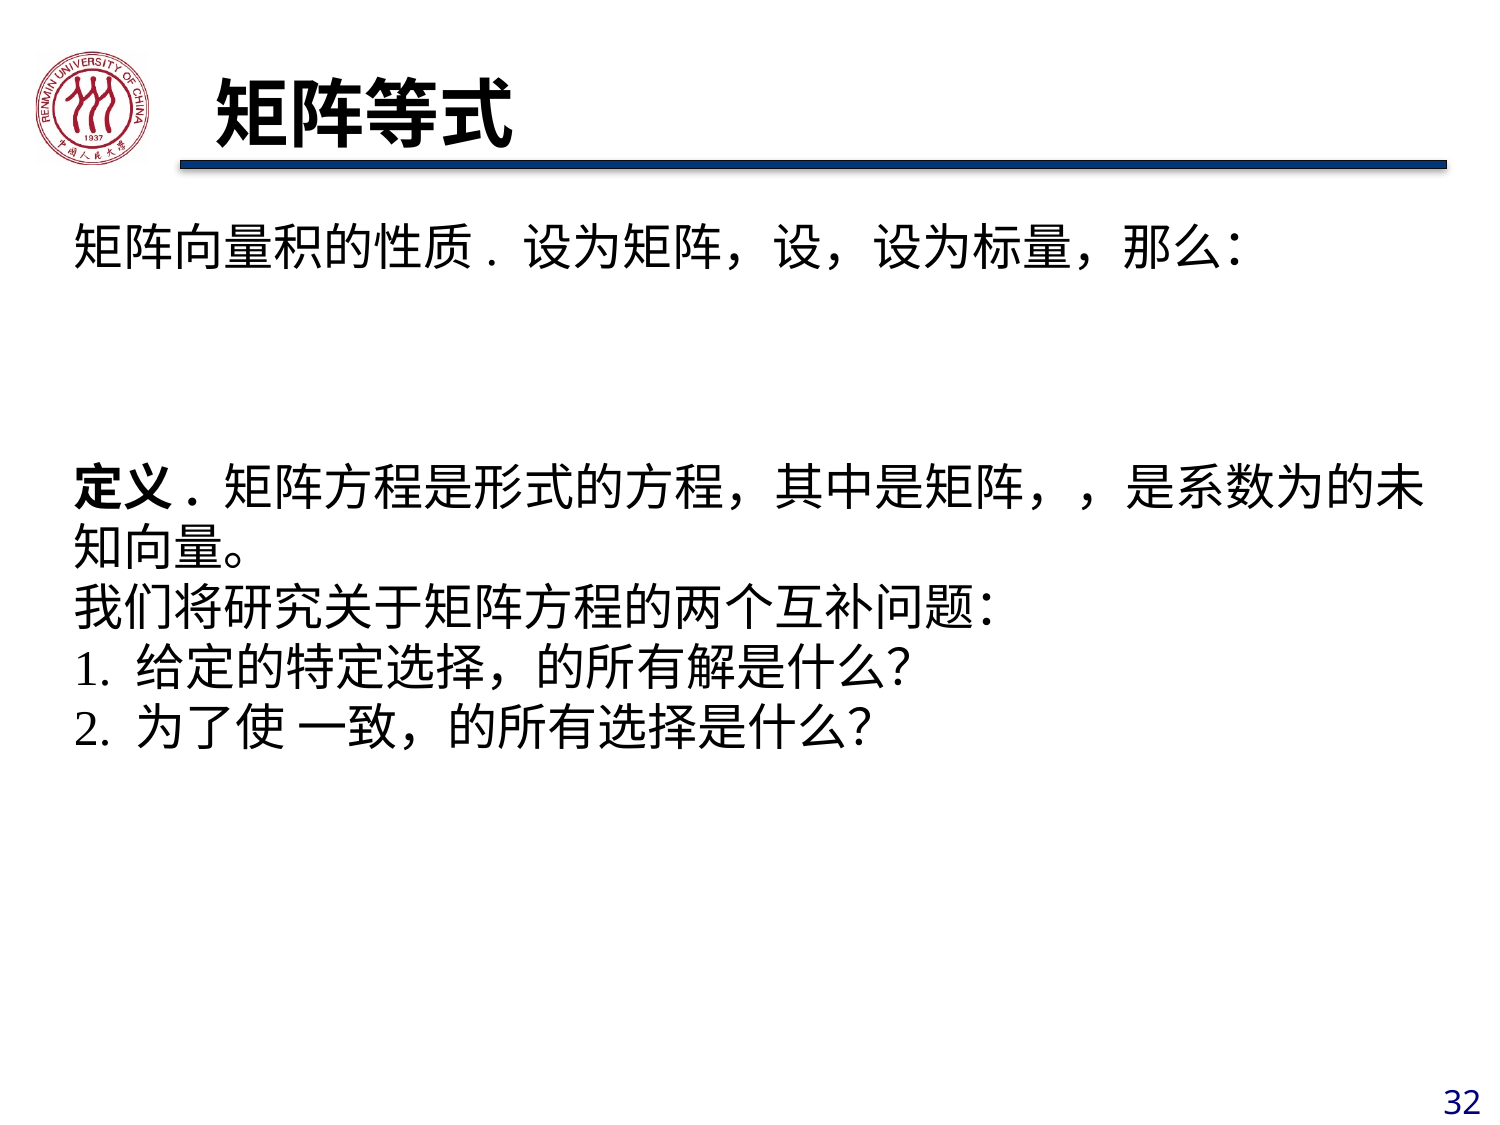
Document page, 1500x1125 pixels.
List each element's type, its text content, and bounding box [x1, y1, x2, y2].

picture [35, 51, 149, 165]
title 矩阵等式 [198, 18, 1407, 205]
